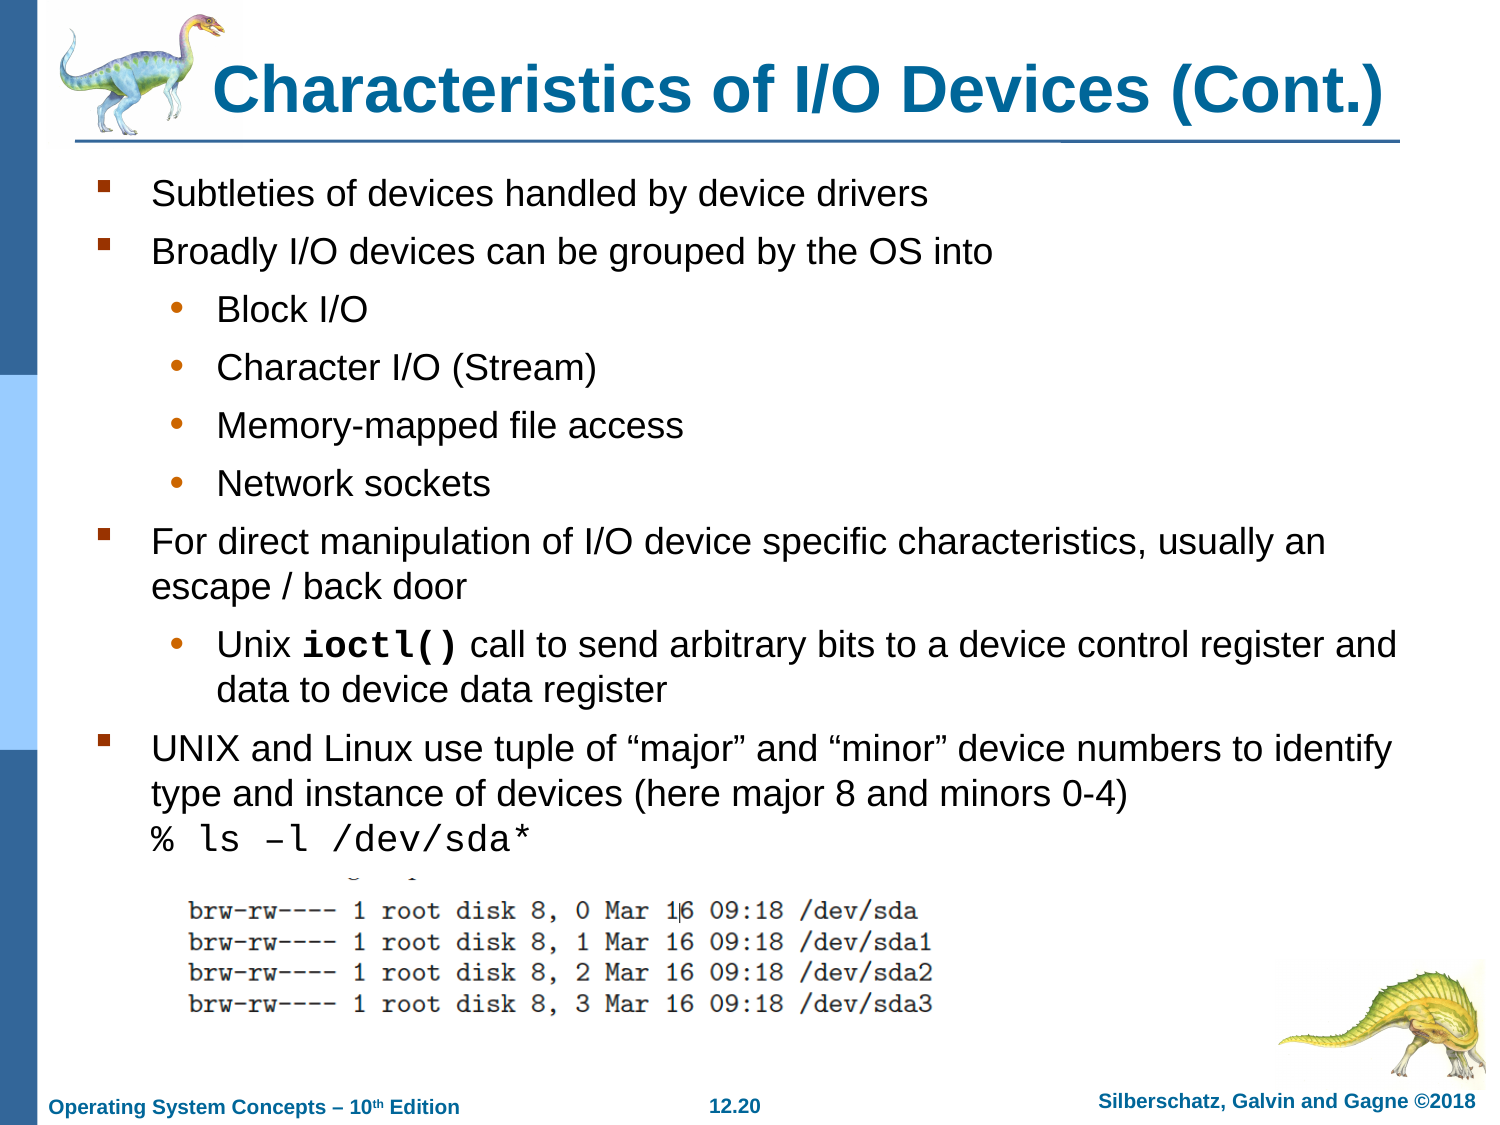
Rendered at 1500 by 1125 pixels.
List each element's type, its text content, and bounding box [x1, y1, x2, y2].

title Characteristics of I/O Devices (Cont.) [168, 38, 1431, 133]
picture [108, 878, 970, 1034]
list Subtleties of devices handled by device drivers Broadly I/O devices can be grouped by the OS into Block I/O Character I/O (Stream) Memory-mapped file access Network sockets For direct manipulation of I/O device specific characteristics, usually an escape / back door Unix ioctl() call to send arbitrary bits to a device control register and data to device data register UNIX and Linux use tuple of “major” and “minor” device numbers to identify type and instance of devices (here major 8 and minors 0-4) % ls –l /dev/sda* [79, 161, 1466, 994]
picture [46, 0, 243, 149]
picture [1275, 959, 1486, 1090]
